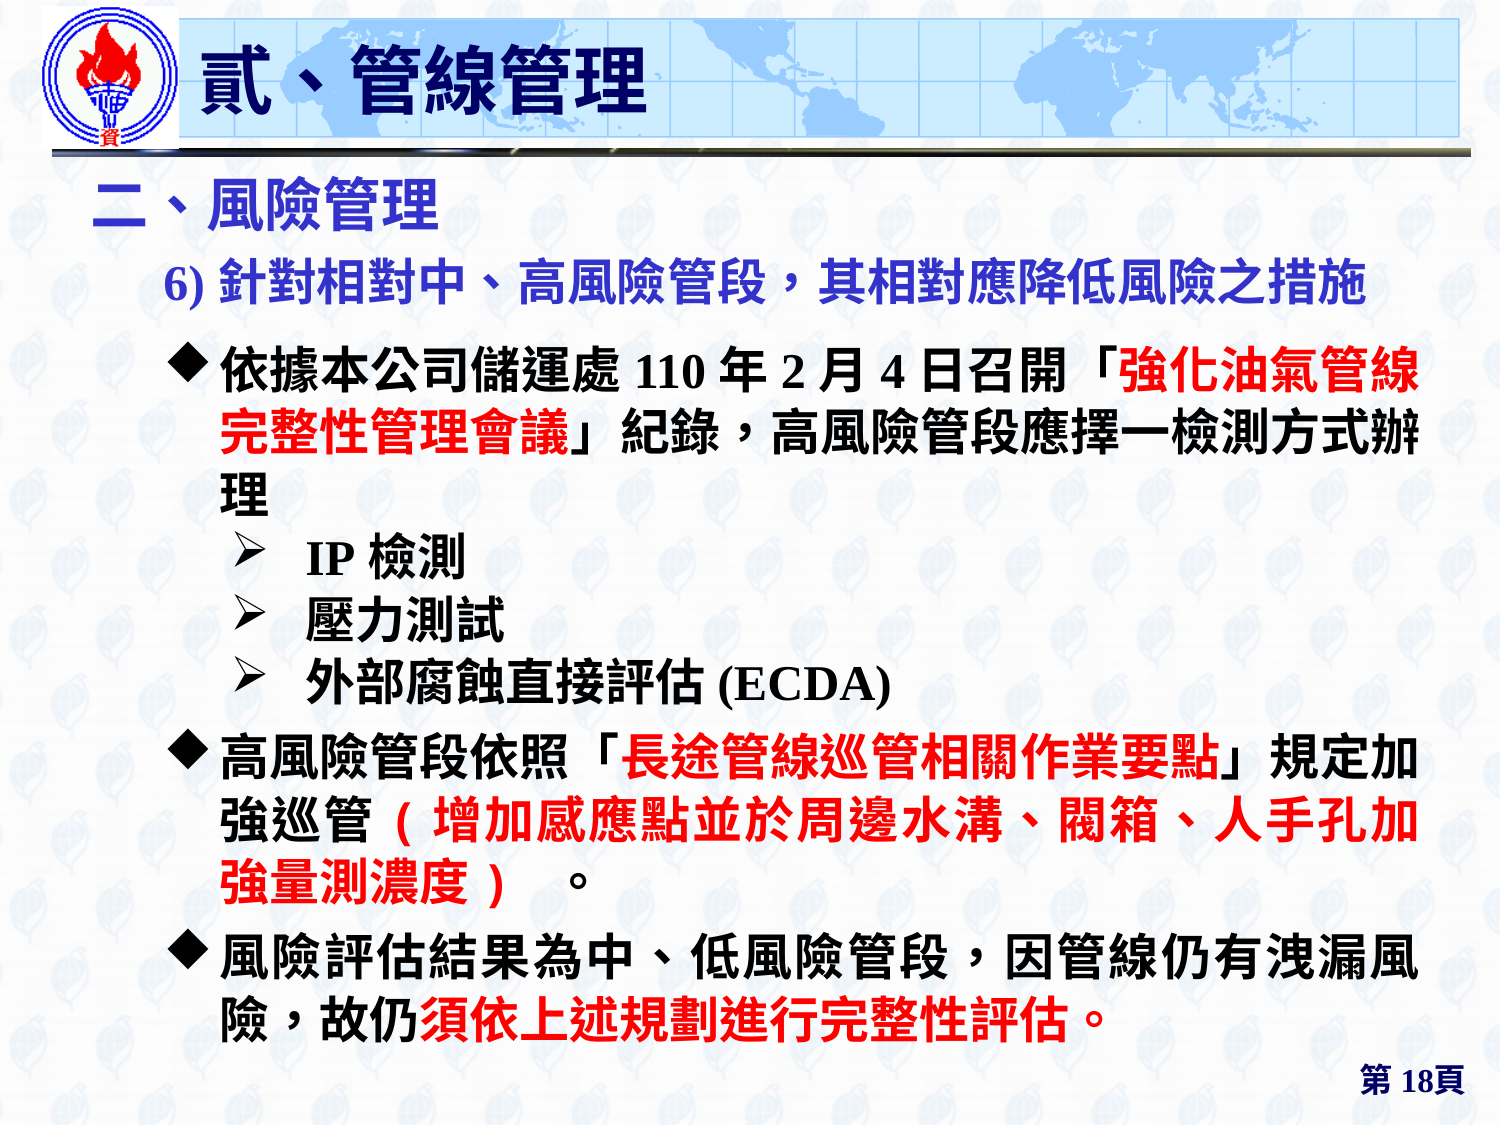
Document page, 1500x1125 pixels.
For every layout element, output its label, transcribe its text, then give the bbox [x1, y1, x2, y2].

list 二、風險管理 6)針對相對中、高風險管段，其相對應降低風險之措施 依據本公司儲運處110年2月4日召開「強化油氣管線完整性管理會議」紀錄，高風險管段應擇一檢測方式辦理 IP檢測 壓力測試 外部腐蝕直接評估(ECDA) 高風險管段依照「長途管線巡管相關作業要點」規定加強巡管(增加感應點並於周邊水溝、閥箱、人手孔加強量測濃度) 。 風險評估結果為中、低風險管段，因管線仍有洩漏風險，故仍須依上述規劃進行完整性評估。 [75, 160, 1436, 1083]
title 貳、管線管理 [183, 31, 1459, 126]
slide_number 第18頁 [1131, 1051, 1483, 1125]
picture [0, 0, 1500, 1125]
